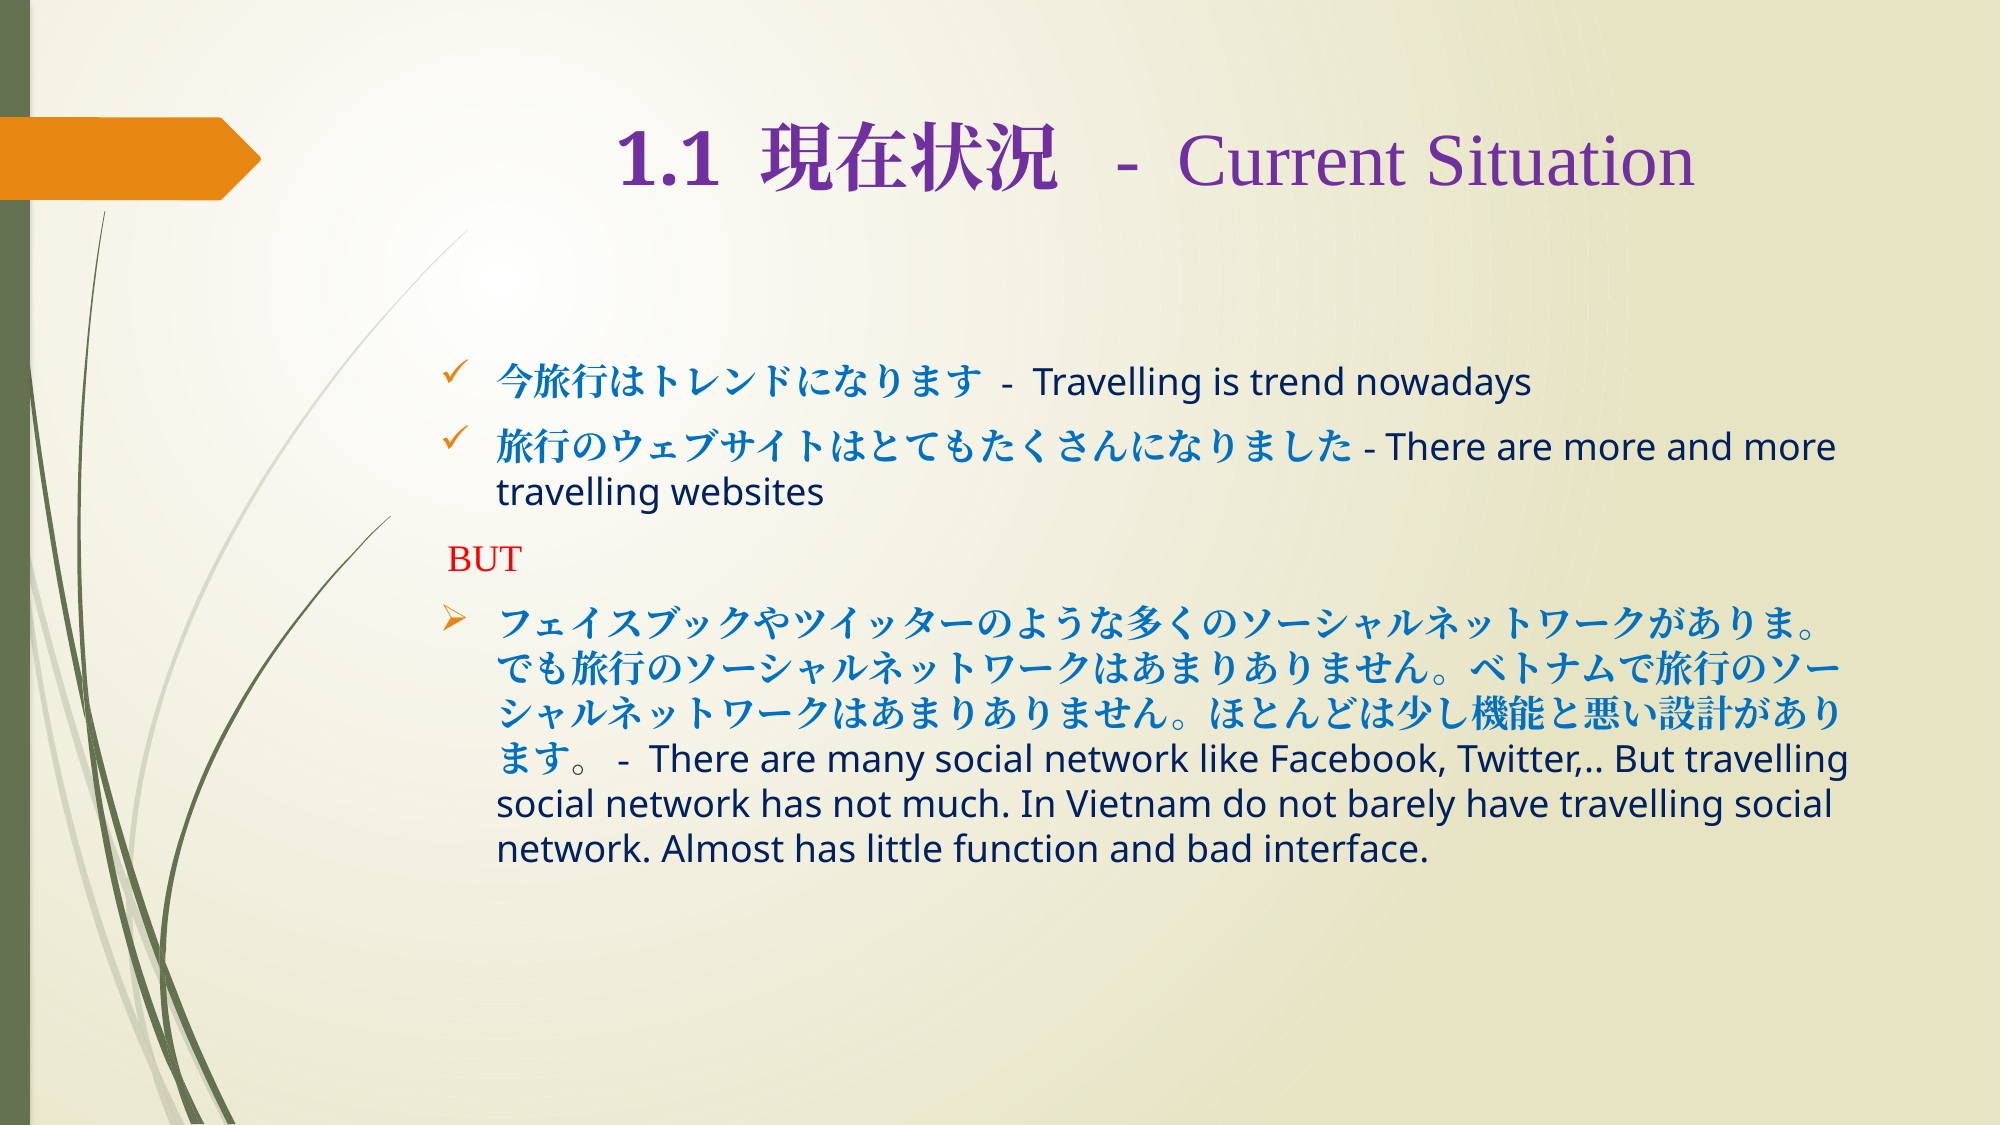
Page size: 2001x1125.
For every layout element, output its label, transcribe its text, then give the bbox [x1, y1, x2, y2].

list 今旅行はトレンドになります - Travelling is trend nowadays 旅行のウェブサイトはとてもたくさんになりました- There are more and more travelling websites BUT フェイスブックやツイッターのような多くのソーシャルネットワークがありま。でも旅行のソーシャルネットワークはあまりありません。ベトナムで旅行のソーシャルネットワークはあまりありません。ほとんどは少し機能と悪い設計があります。- There are many social network like Facebook, Twitter,.. But travelling social network has not much. In Vietnam do not barely have travelling social network. Almost has little function and bad interface. [424, 350, 1888, 970]
title 1.1 現在状況 - Current Situation [425, 102, 1888, 224]
